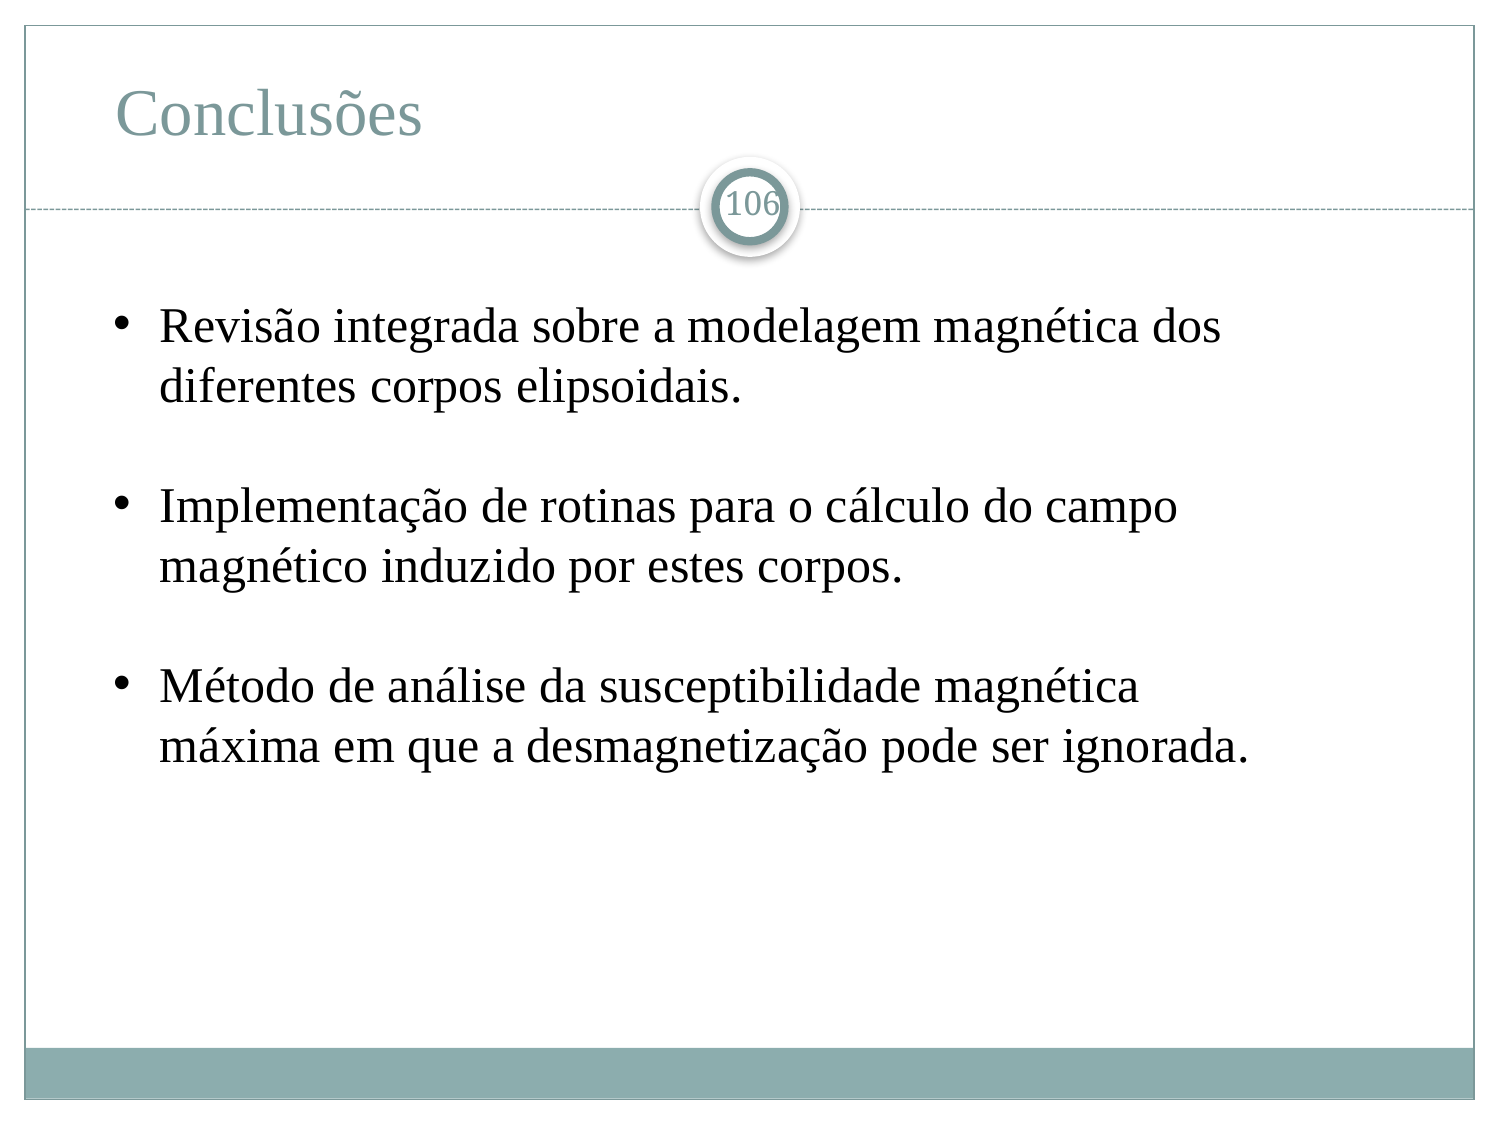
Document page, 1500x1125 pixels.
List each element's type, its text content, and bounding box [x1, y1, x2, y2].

title Conclusões [100, 51, 1395, 156]
text_box Revisão integrada sobre a modelagem magnética dos diferentes corpos elipsoidais. Implementação de rotinas para o cálculo do campo magnético induzido por estes corpos. Método de análise da susceptibilidade magnética máxima em que a desmagnetização pode ser ignorada. [98, 284, 1298, 840]
slide_number 106 [715, 168, 791, 241]
